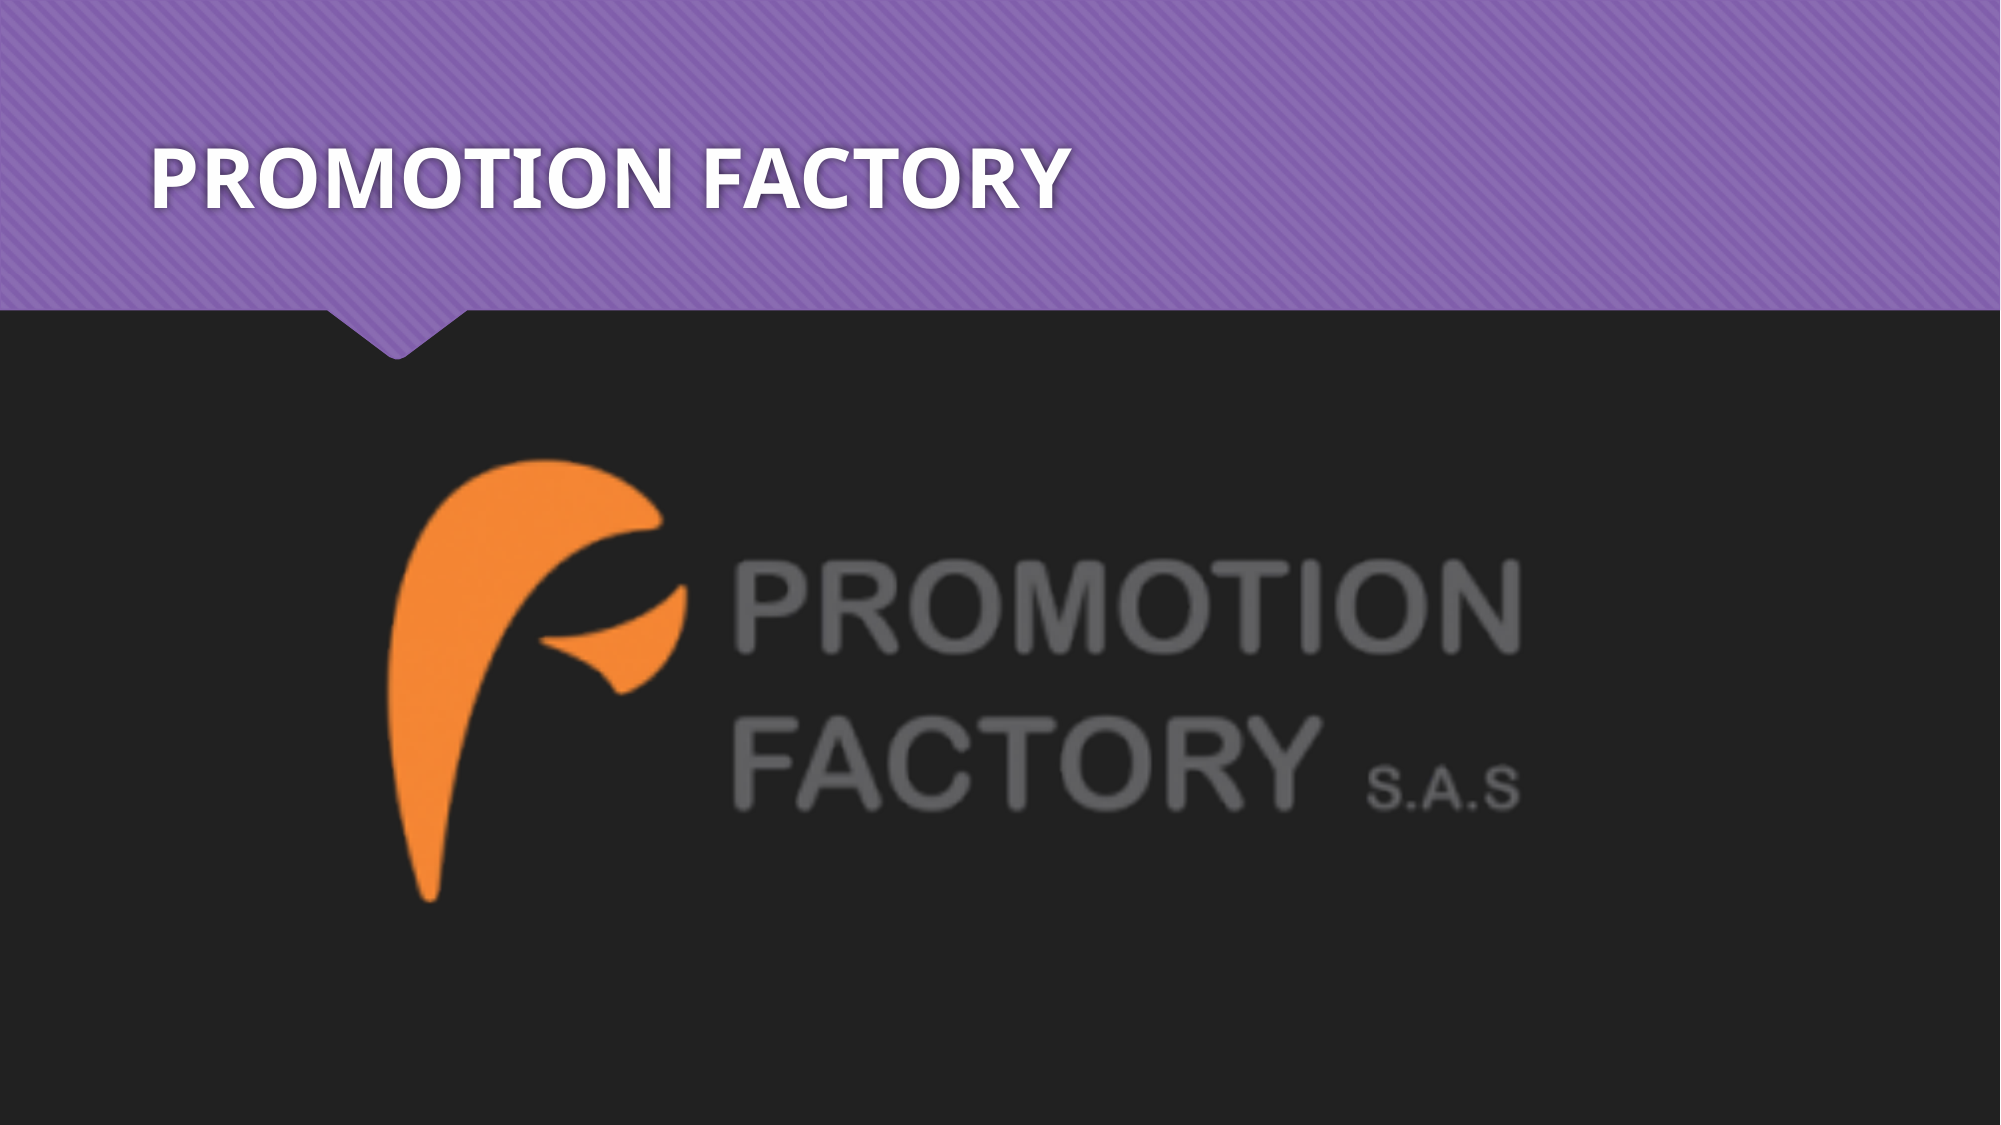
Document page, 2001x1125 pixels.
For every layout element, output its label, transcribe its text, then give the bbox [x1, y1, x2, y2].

title PROMOTION FACTORY [132, 73, 1868, 233]
picture [362, 455, 1557, 913]
